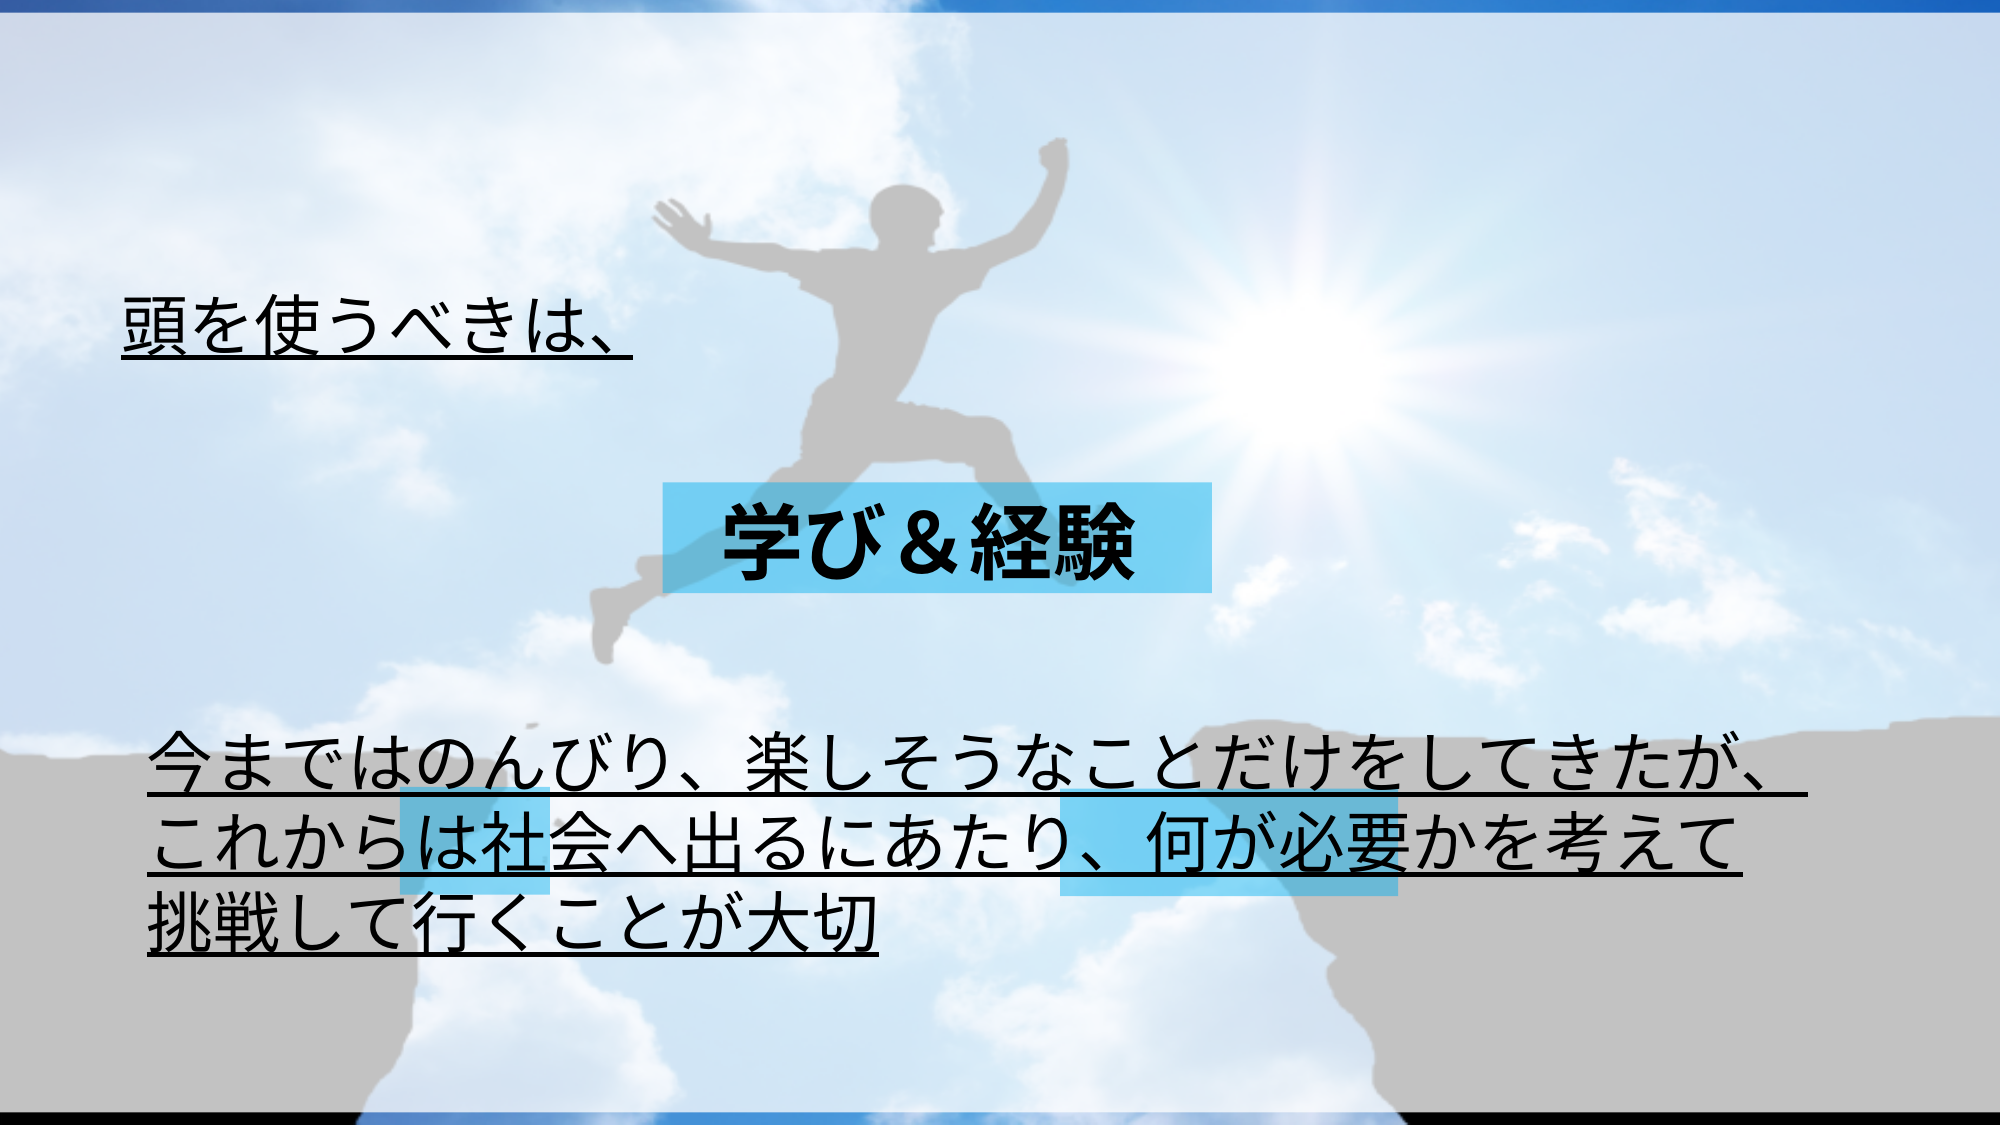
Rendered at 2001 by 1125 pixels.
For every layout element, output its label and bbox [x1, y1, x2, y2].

text_box [0, 0, 2000, 1125]
text_box [662, 482, 1239, 599]
